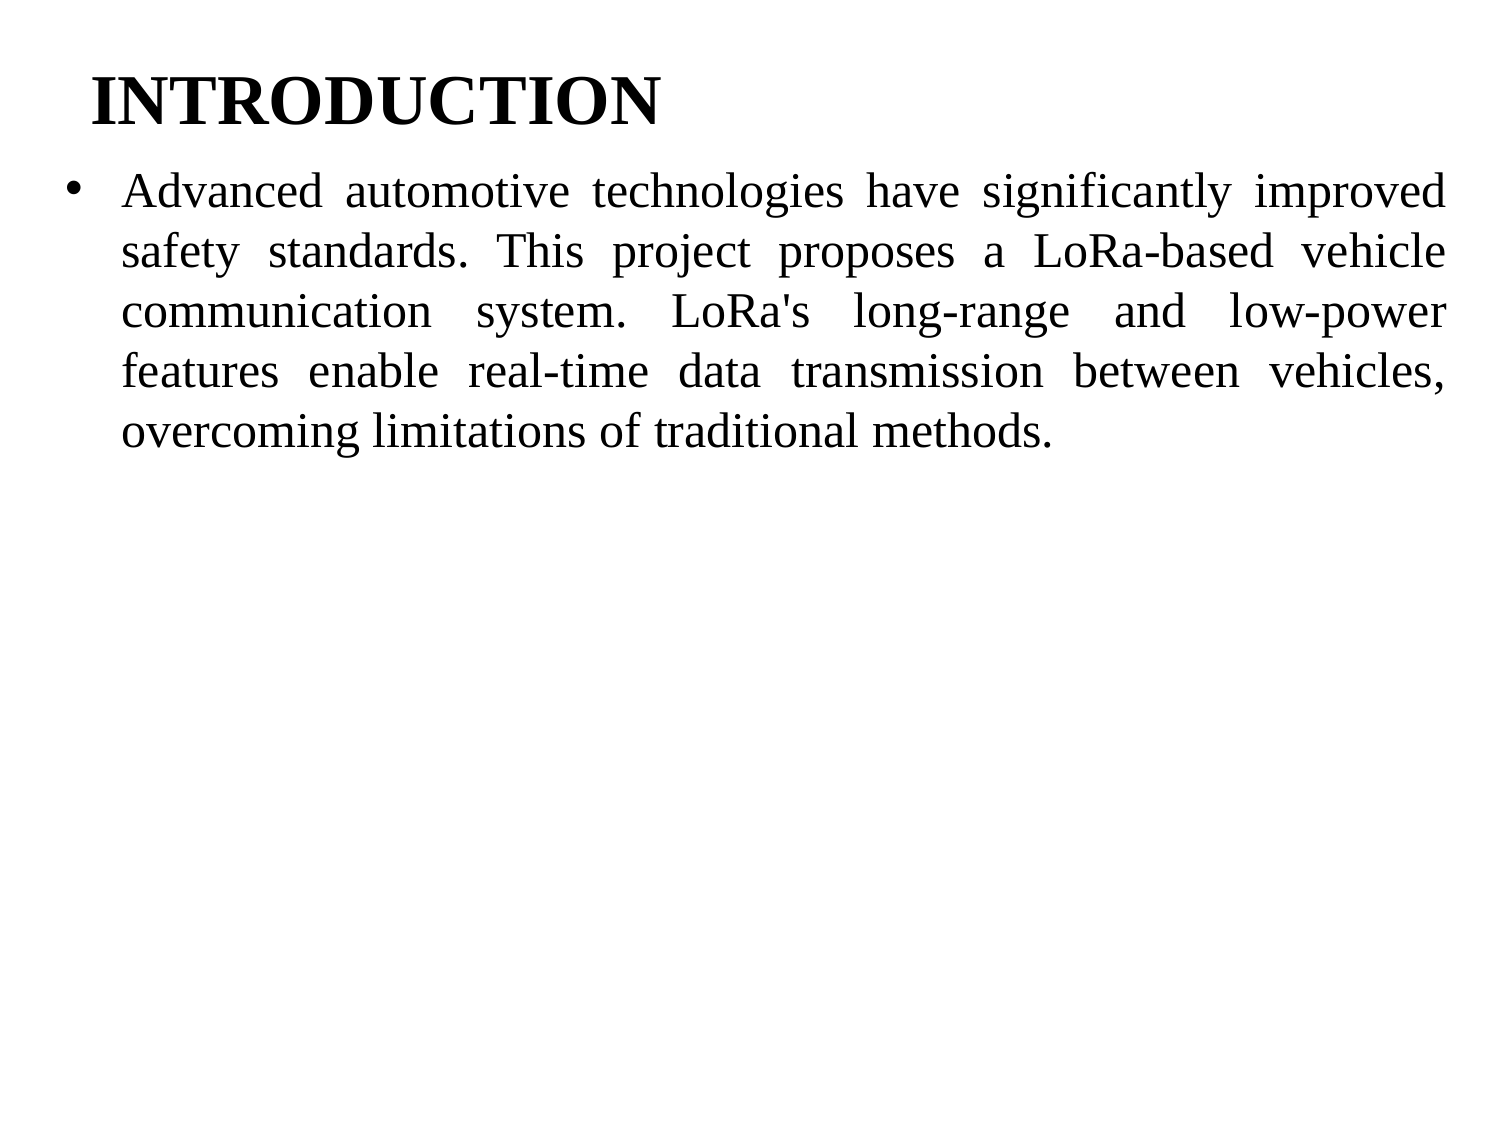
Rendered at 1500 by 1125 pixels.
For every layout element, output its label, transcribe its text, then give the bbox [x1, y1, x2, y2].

list Advanced automotive technologies have significantly improved safety standards. This project proposes a LoRa-based vehicle communication system. LoRa's long-range and low-power features enable real-time data transmission between vehicles, overcoming limitations of traditional methods. [50, 149, 1463, 1113]
title INTRODUCTION [75, 45, 1425, 149]
